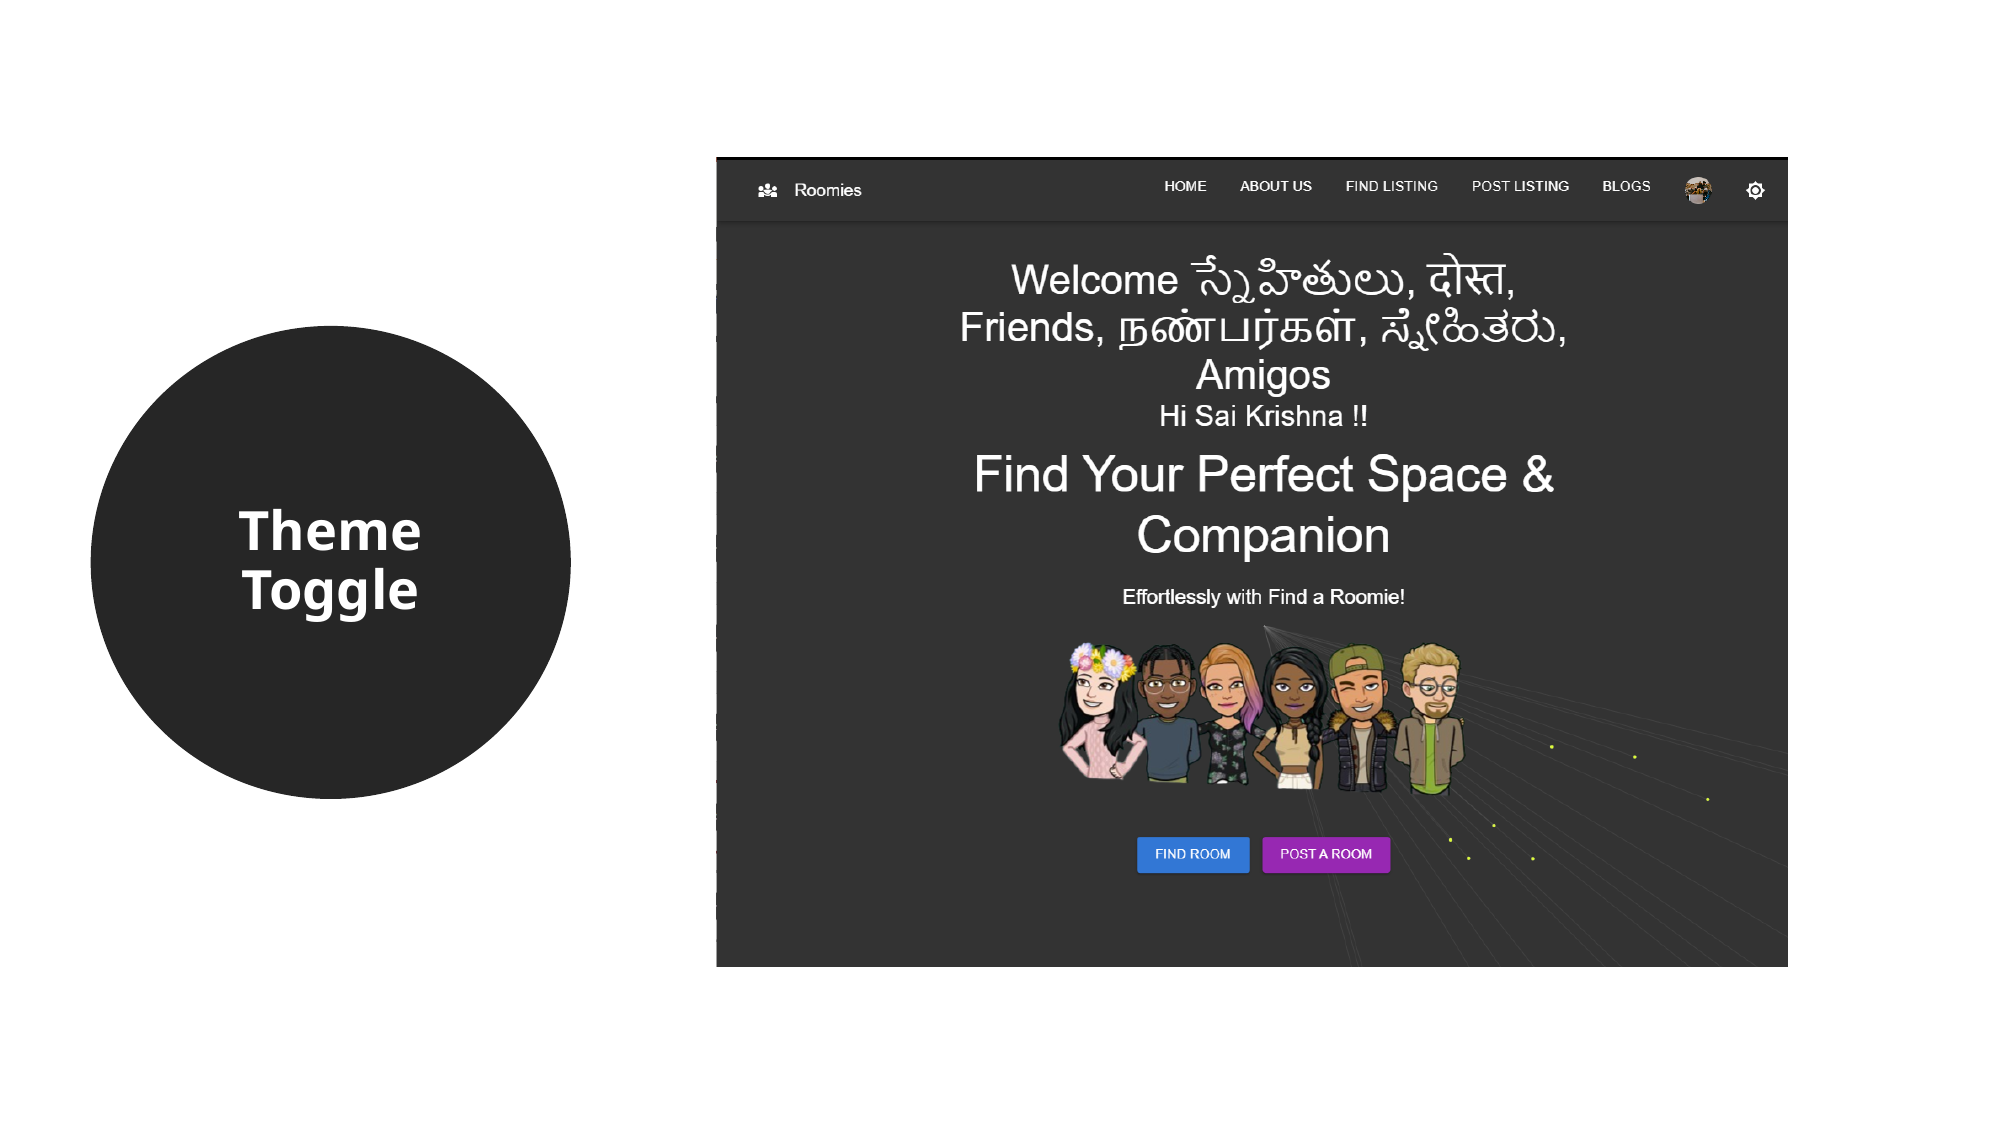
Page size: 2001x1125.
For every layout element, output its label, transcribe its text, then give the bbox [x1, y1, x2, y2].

text_box Theme Toggle [105, 340, 557, 785]
picture [716, 157, 1788, 967]
